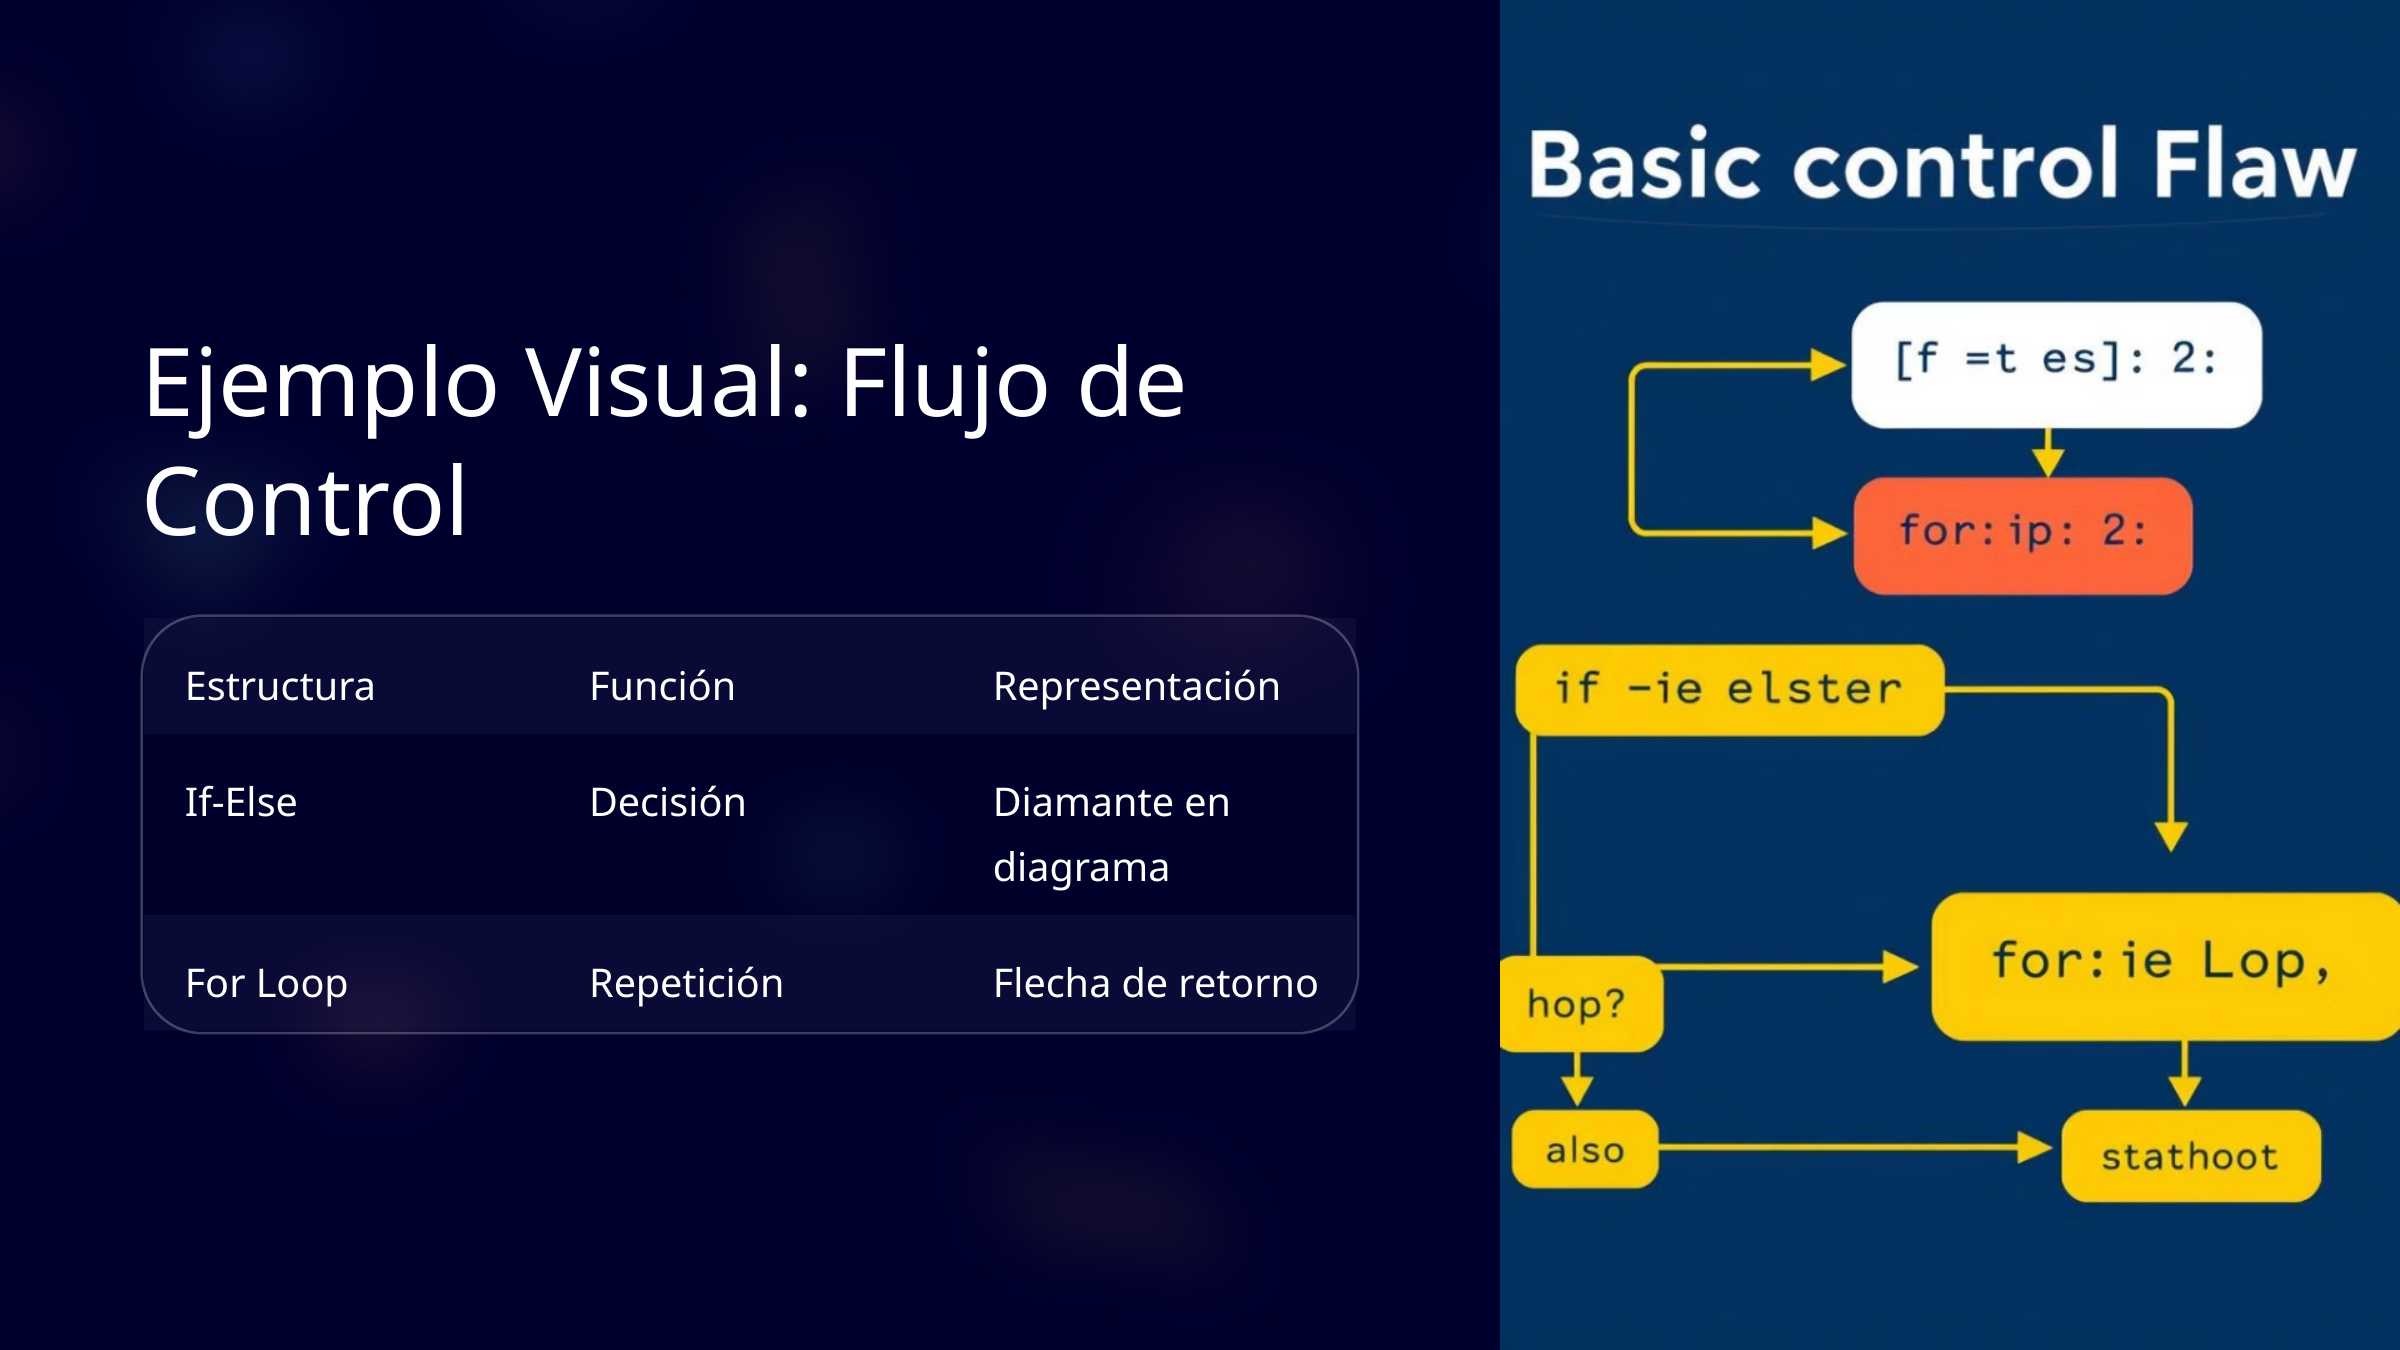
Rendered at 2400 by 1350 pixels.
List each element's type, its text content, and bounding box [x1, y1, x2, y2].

text_box [144, 618, 1356, 734]
text_box Estructura [184, 643, 507, 709]
text_box Representación [993, 643, 1316, 709]
text_box Flecha de retorno [993, 940, 1316, 1006]
text_box Decisión [589, 759, 911, 825]
text_box Repetición [589, 940, 911, 1006]
text_box If-Else [184, 759, 507, 825]
text_box For Loop [184, 940, 507, 1006]
text_box [144, 914, 1356, 1031]
picture [1499, 0, 2400, 1350]
text_box Ejemplo Visual: Flujo de Control [141, 316, 1359, 555]
text_box [144, 734, 1356, 914]
text_box Diamante en diagrama [993, 759, 1316, 890]
text_box Función [589, 643, 911, 709]
